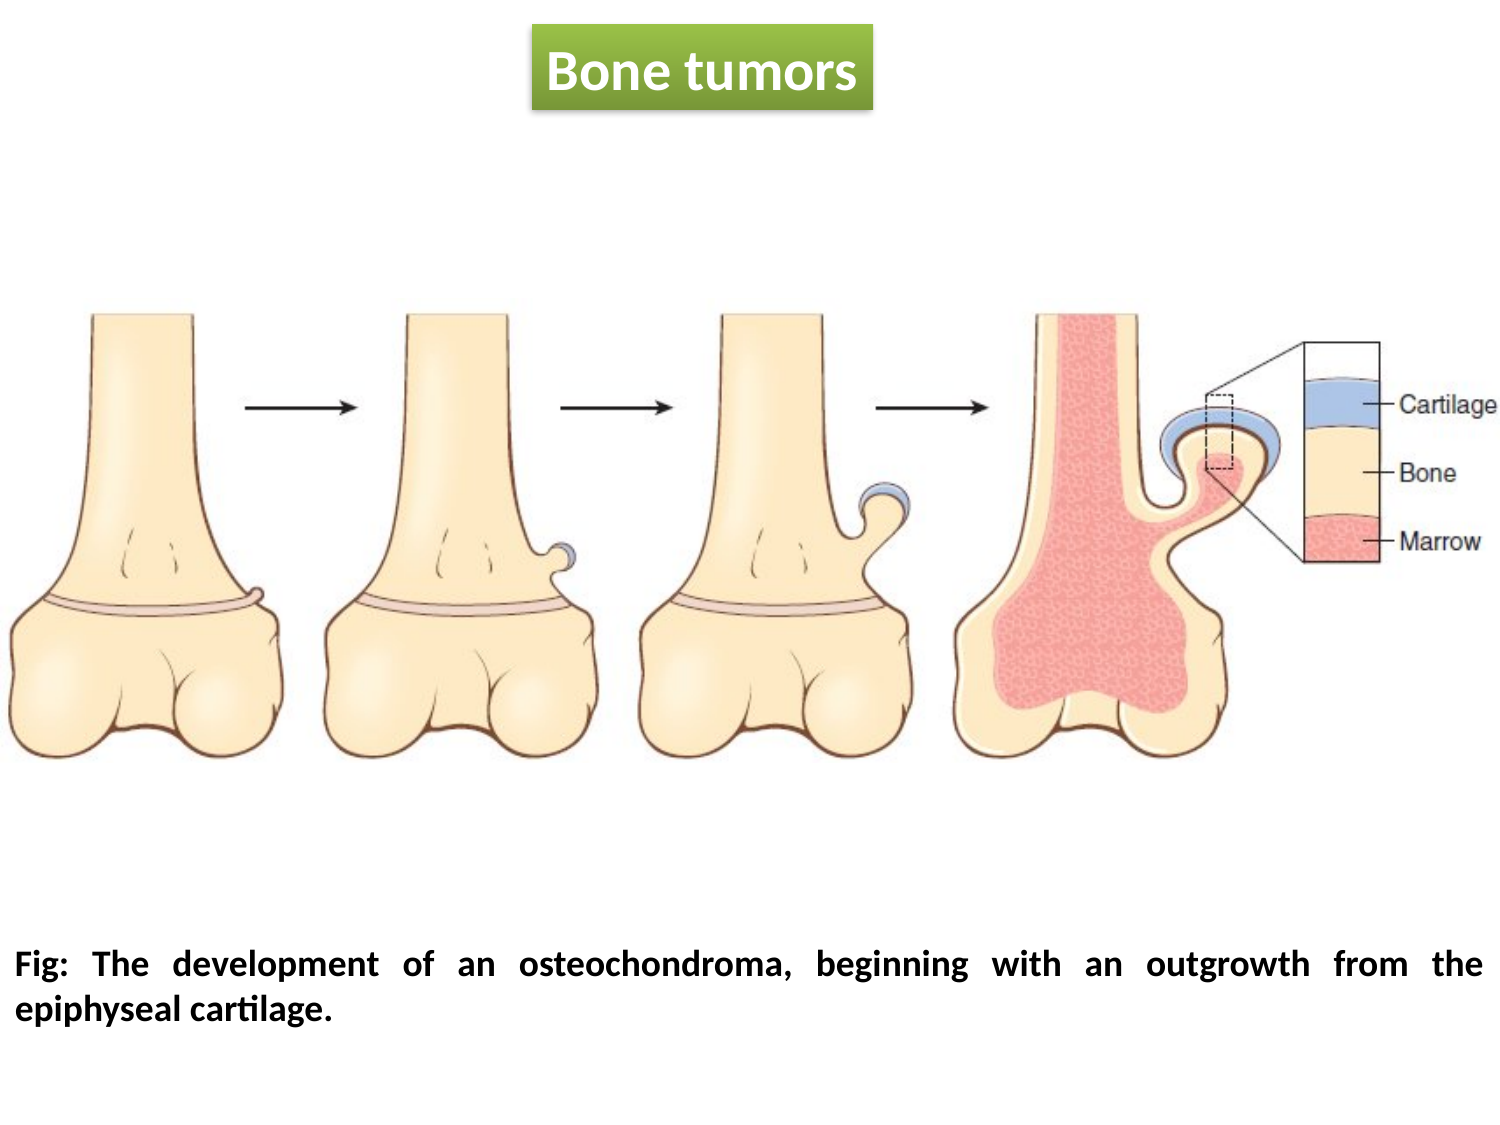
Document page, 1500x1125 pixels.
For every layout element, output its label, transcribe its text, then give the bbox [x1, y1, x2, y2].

text_box Bone tumors [532, 24, 874, 110]
text_box Fig: The development of an osteochondroma, beginning with an outgrowth from the epiphyseal cartilage. [0, 931, 1500, 1037]
picture [0, 297, 1500, 763]
